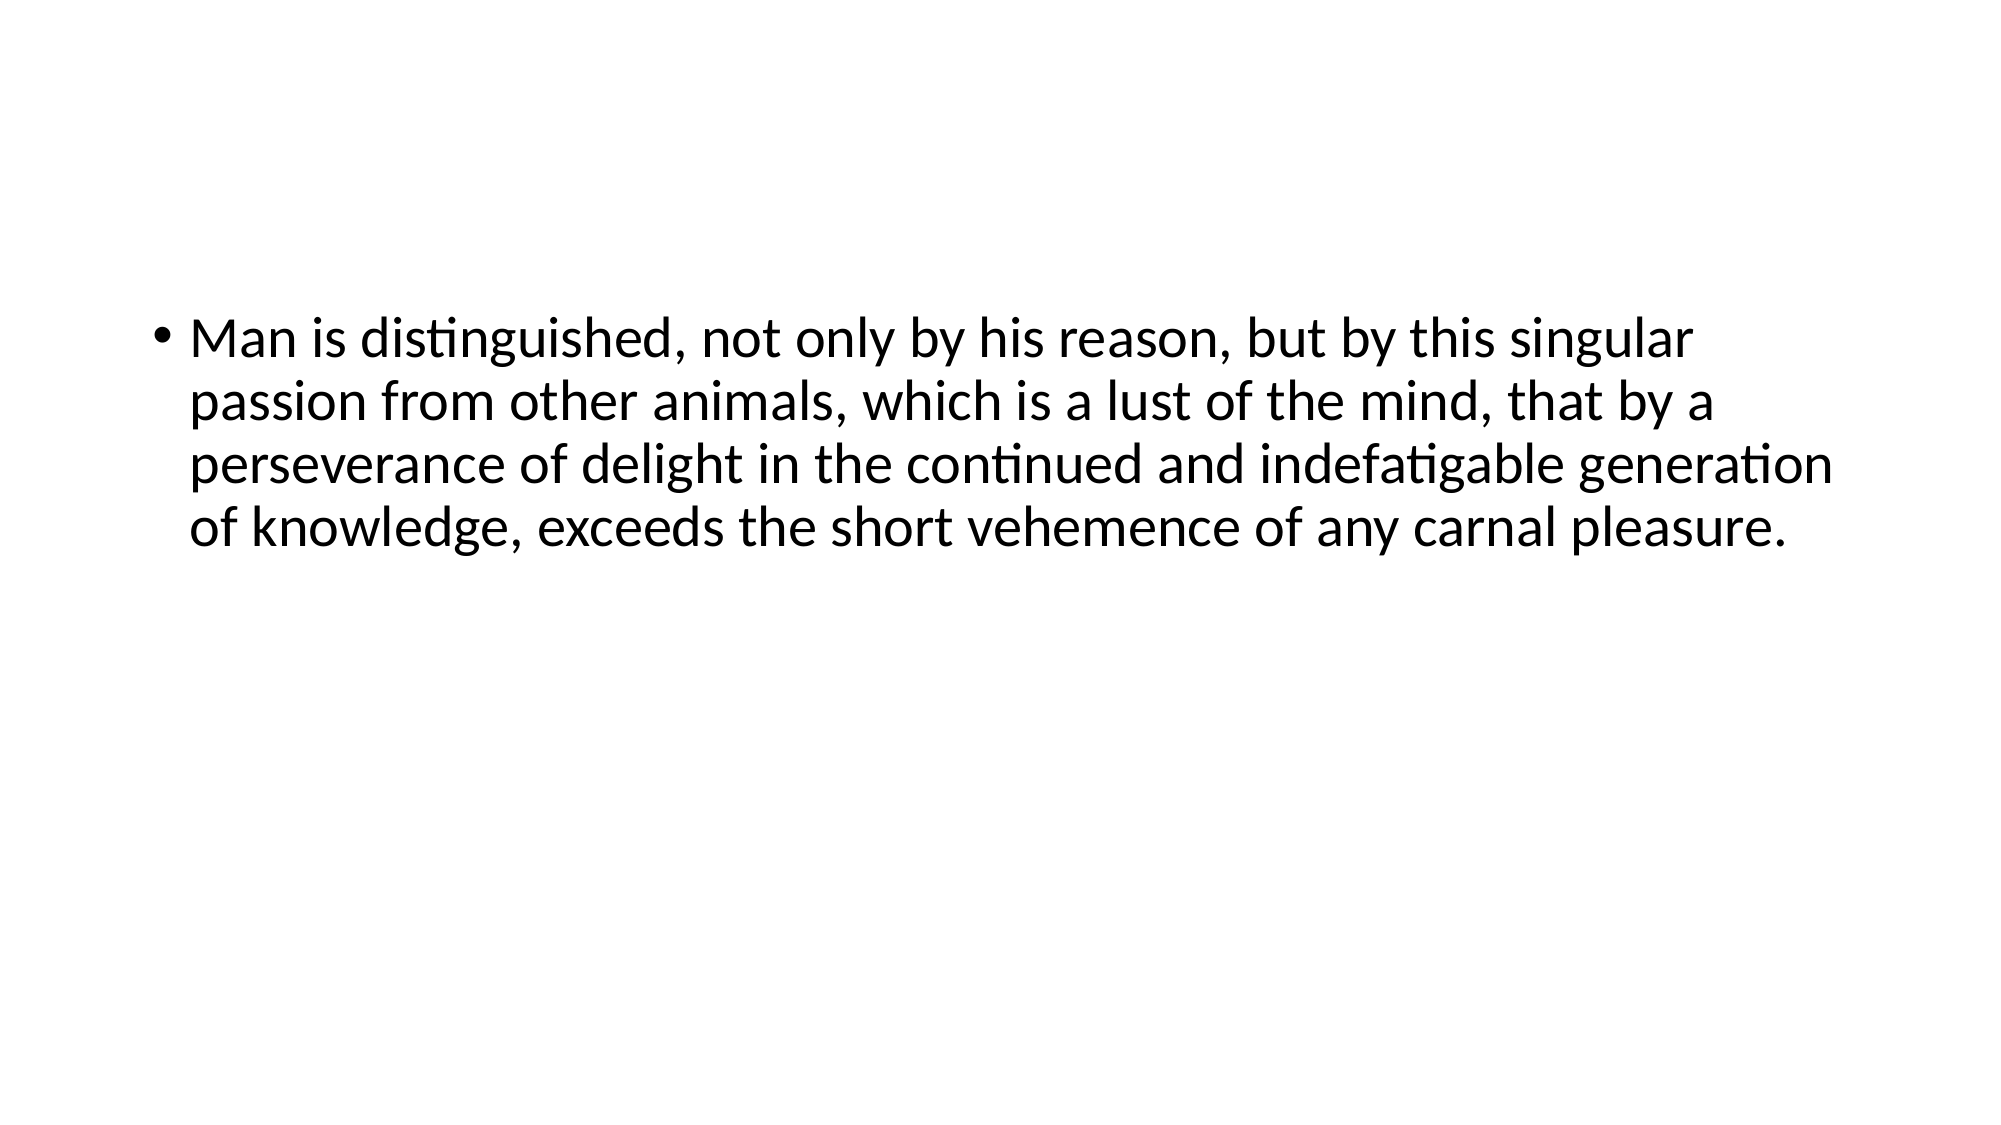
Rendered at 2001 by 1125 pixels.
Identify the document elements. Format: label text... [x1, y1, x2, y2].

list Man is distinguished, not only by his reason, but by this singular passion from other animals, which is a lust of the mind, that by a perseverance of delight in the continued and indefatigable generation of knowledge, exceeds the short vehemence of any carnal pleasure. [137, 299, 1863, 1014]
